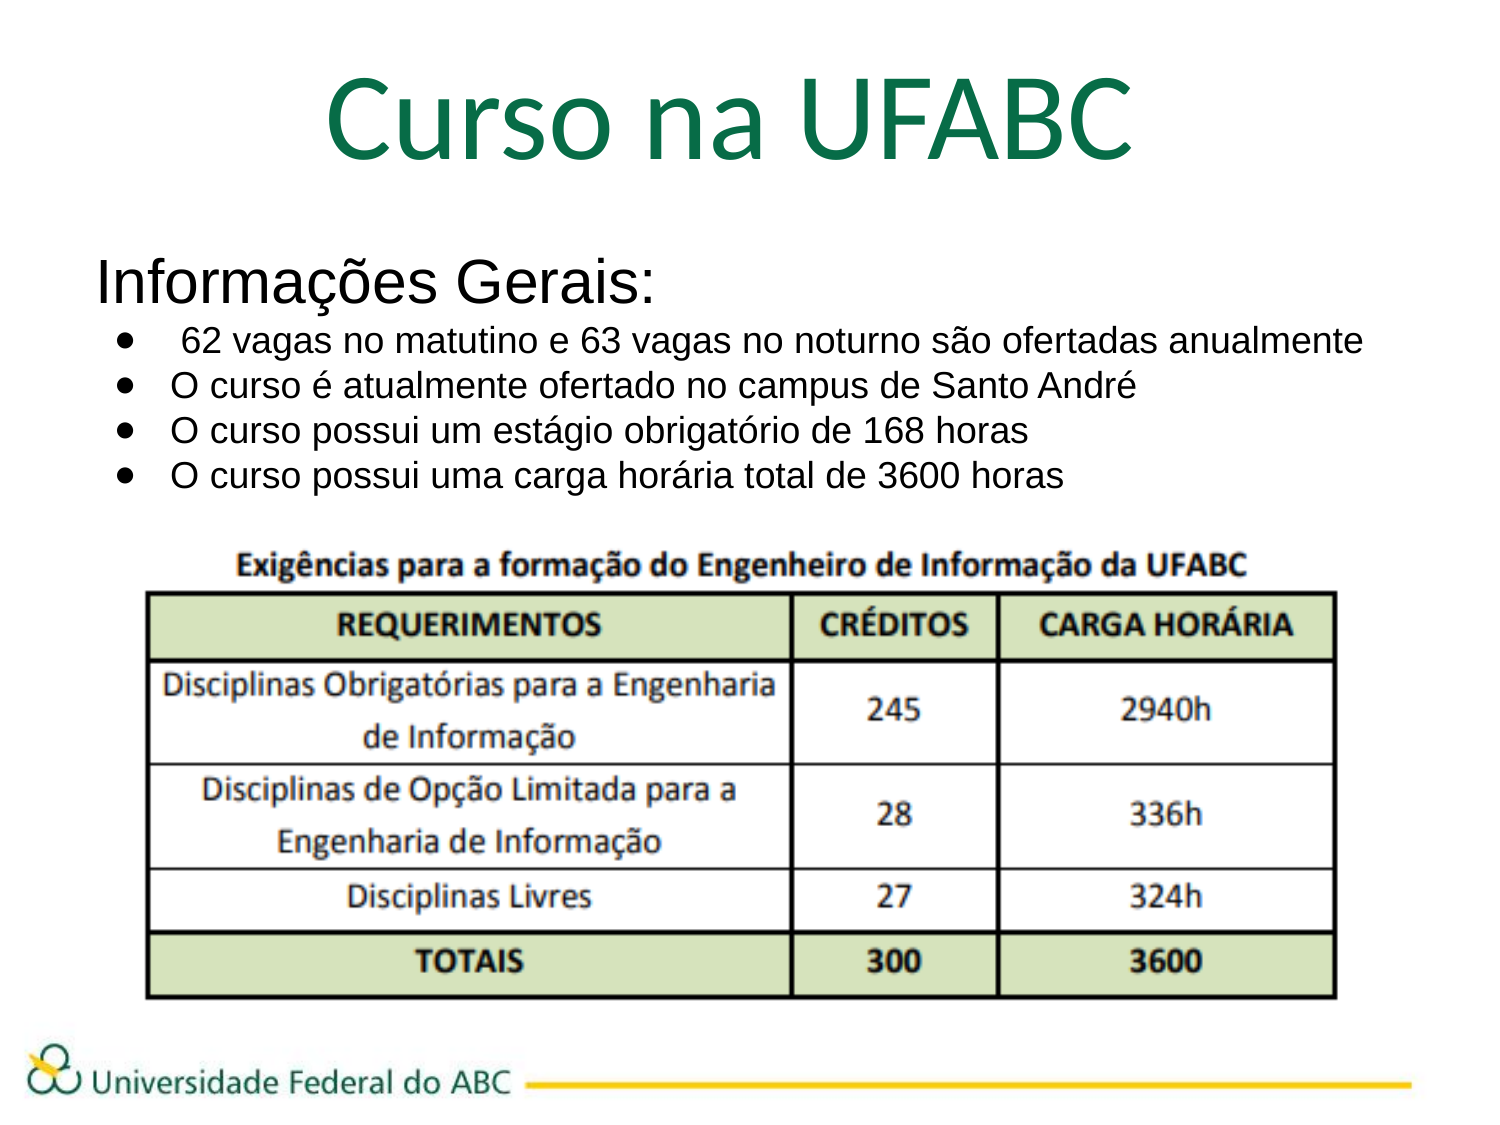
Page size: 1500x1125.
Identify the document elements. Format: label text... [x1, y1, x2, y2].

text_box Informações Gerais: 62 vagas no matutino e 63 vagas no noturno são ofertadas anualmente O curso é atualmente ofertado no campus de Santo André O curso possui um estágio obrigatório de 168 horas O curso possui uma carga horária total de 3600 horas [80, 225, 1401, 563]
text_box Curso na UFABC [310, 19, 1190, 188]
picture [0, 0, 1500, 1125]
